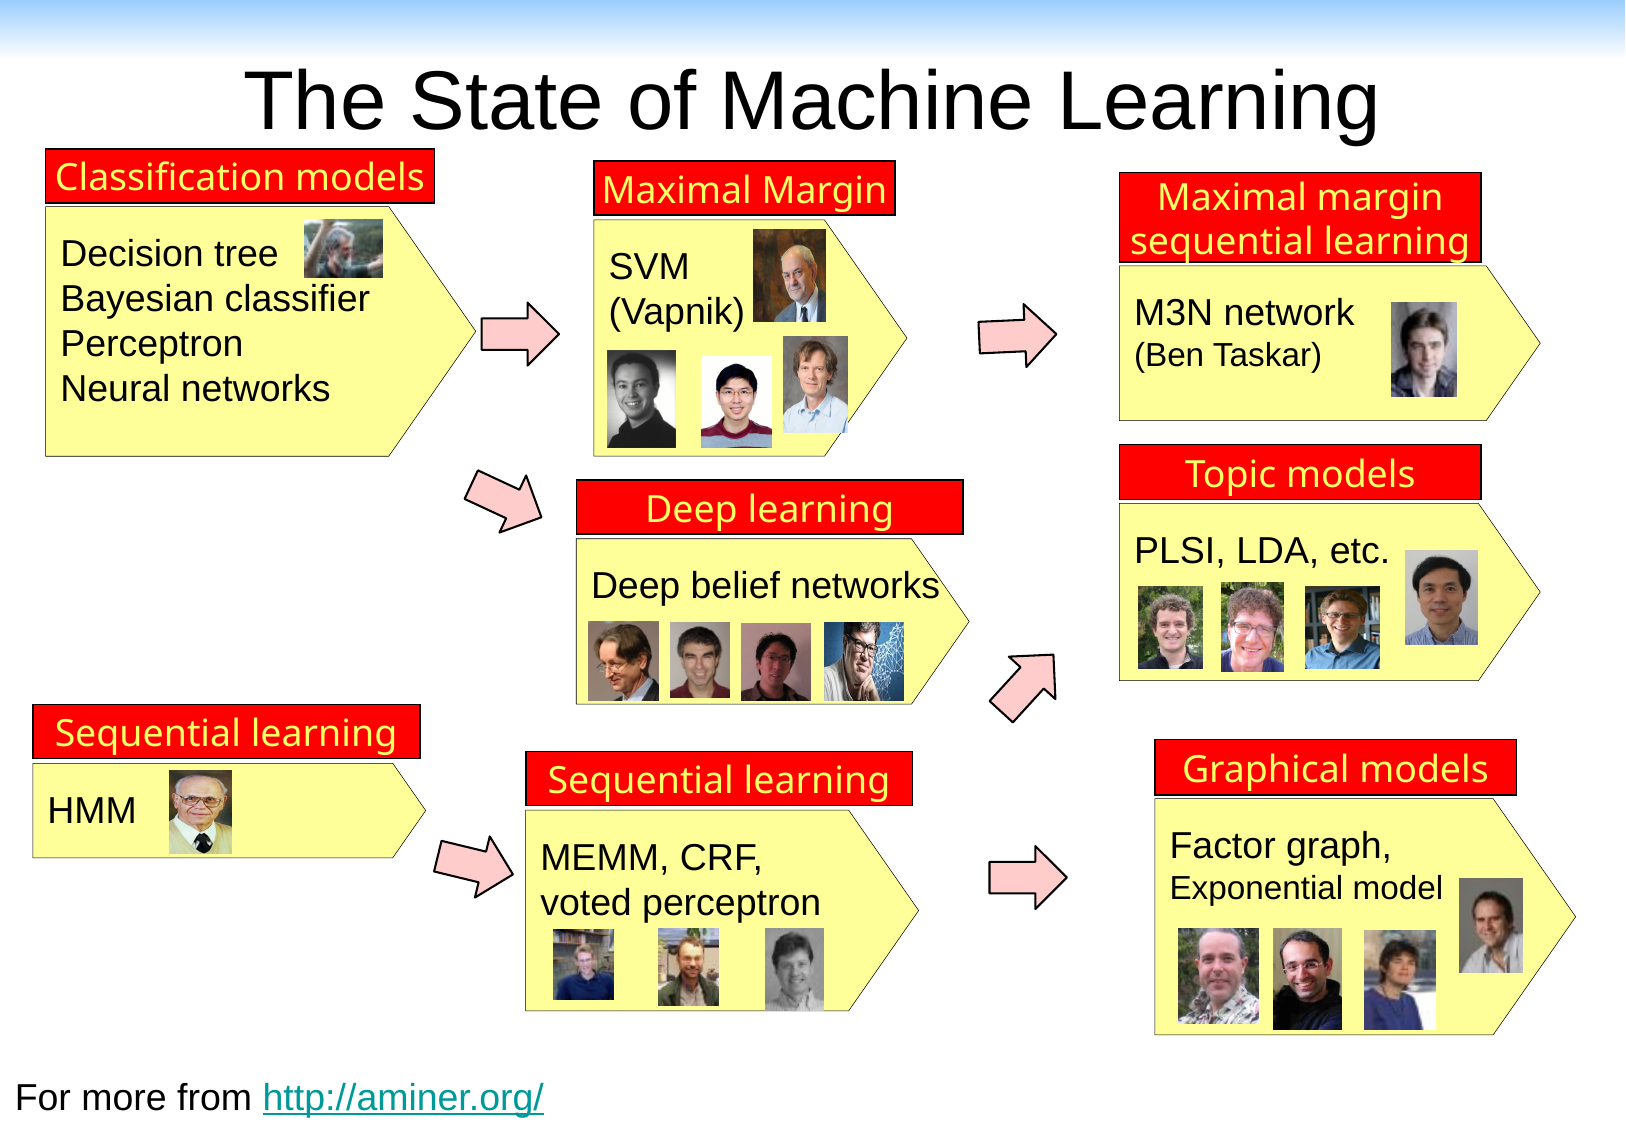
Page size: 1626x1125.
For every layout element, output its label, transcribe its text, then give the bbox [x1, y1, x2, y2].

picture [607, 349, 676, 448]
text_box Factor graph, Exponential model [1154, 798, 1576, 1035]
text_box PLSI, LDA, etc. [1119, 503, 1541, 681]
text_box Classification models [45, 148, 435, 203]
picture [1391, 302, 1458, 397]
picture [1138, 585, 1203, 669]
picture [783, 335, 849, 433]
text_box Deep learning [576, 480, 964, 535]
picture [741, 623, 811, 701]
text_box For more from http://aminer.org/ [0, 1065, 1625, 1125]
text_box Graphical models [1154, 739, 1517, 796]
picture [1364, 930, 1436, 1030]
picture [1459, 878, 1523, 973]
picture [169, 770, 232, 854]
title The State of Machine Learning [44, 30, 1581, 162]
picture [765, 927, 825, 1011]
text_box MEMM, CRF, voted perceptron [525, 810, 919, 1011]
picture [553, 929, 614, 1000]
text_box Sequential learning [525, 751, 913, 806]
text_box [987, 652, 1058, 725]
text_box SVM (Vapnik) [593, 219, 907, 457]
text_box Sequential learning [32, 704, 420, 759]
text_box M3N network (Ben Taskar) [1119, 265, 1541, 421]
text_box [479, 300, 562, 368]
picture [1272, 928, 1343, 1031]
text_box Maximal margin sequential learning [1119, 172, 1482, 263]
picture [1178, 928, 1259, 1024]
text_box Maximal Margin [593, 161, 896, 216]
picture [1405, 550, 1478, 645]
text_box [462, 468, 544, 535]
text_box HMM [32, 763, 426, 858]
text_box [987, 844, 1069, 912]
text_box Topic models [1119, 444, 1482, 500]
picture [658, 927, 720, 1006]
text_box [432, 834, 515, 900]
text_box Deep belief networks [576, 538, 970, 705]
picture [670, 622, 731, 699]
text_box Decision tree Bayesian classifier Perceptron Neural networks [45, 206, 476, 457]
text_box [976, 302, 1059, 369]
picture [753, 229, 826, 322]
picture [304, 219, 384, 279]
picture [701, 356, 772, 448]
picture [1304, 585, 1380, 669]
picture [1220, 582, 1285, 672]
picture [587, 621, 660, 702]
picture [824, 621, 904, 701]
